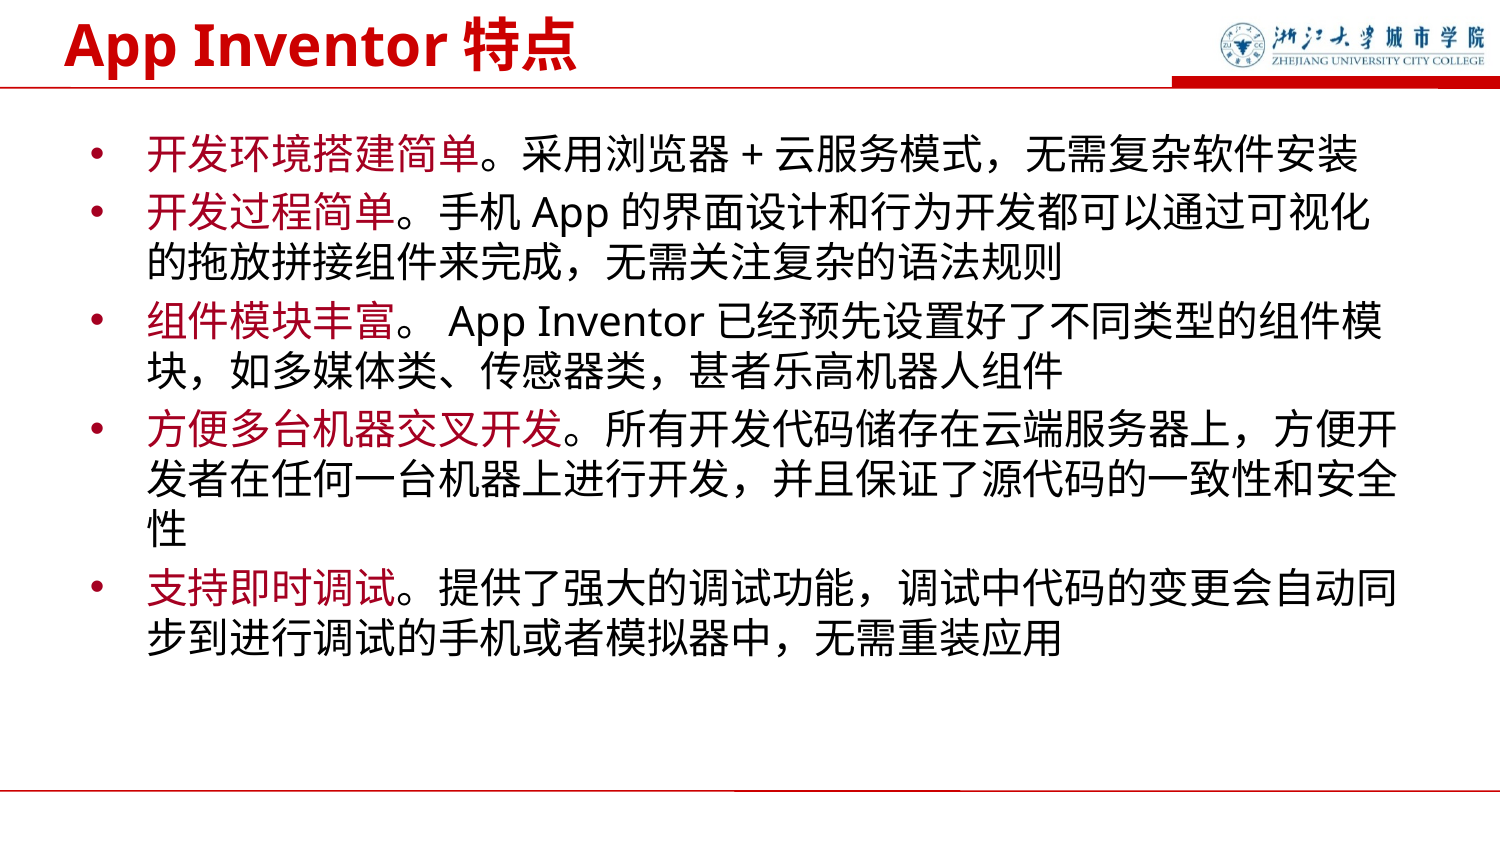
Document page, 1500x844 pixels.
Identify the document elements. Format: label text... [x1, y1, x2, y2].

title App Inventor特点 [49, 7, 1400, 80]
picture [1210, 5, 1497, 73]
text_box 开发环境搭建简单。采用浏览器+云服务模式，无需复杂软件安装 开发过程简单。手机App的界面设计和行为开发都可以通过可视化的拖放拼接组件来完成，无需关注复杂的语法规则 组件模块丰富。App Inventor已经预先设置好了不同类型的组件模块，如多媒体类、传感器类，甚者乐高机器人组件 方便多台机器交叉开发。所有开发代码储存在云端服务器上，方便开发者在任何一台机器上进行开发，并且保证了源代码的一致性和安全性 支持即时调试。提供了强大的调试功能，调试中代码的变更会自动同步到进行调试的手机或者模拟器中，无需重装应用 [75, 120, 1424, 538]
